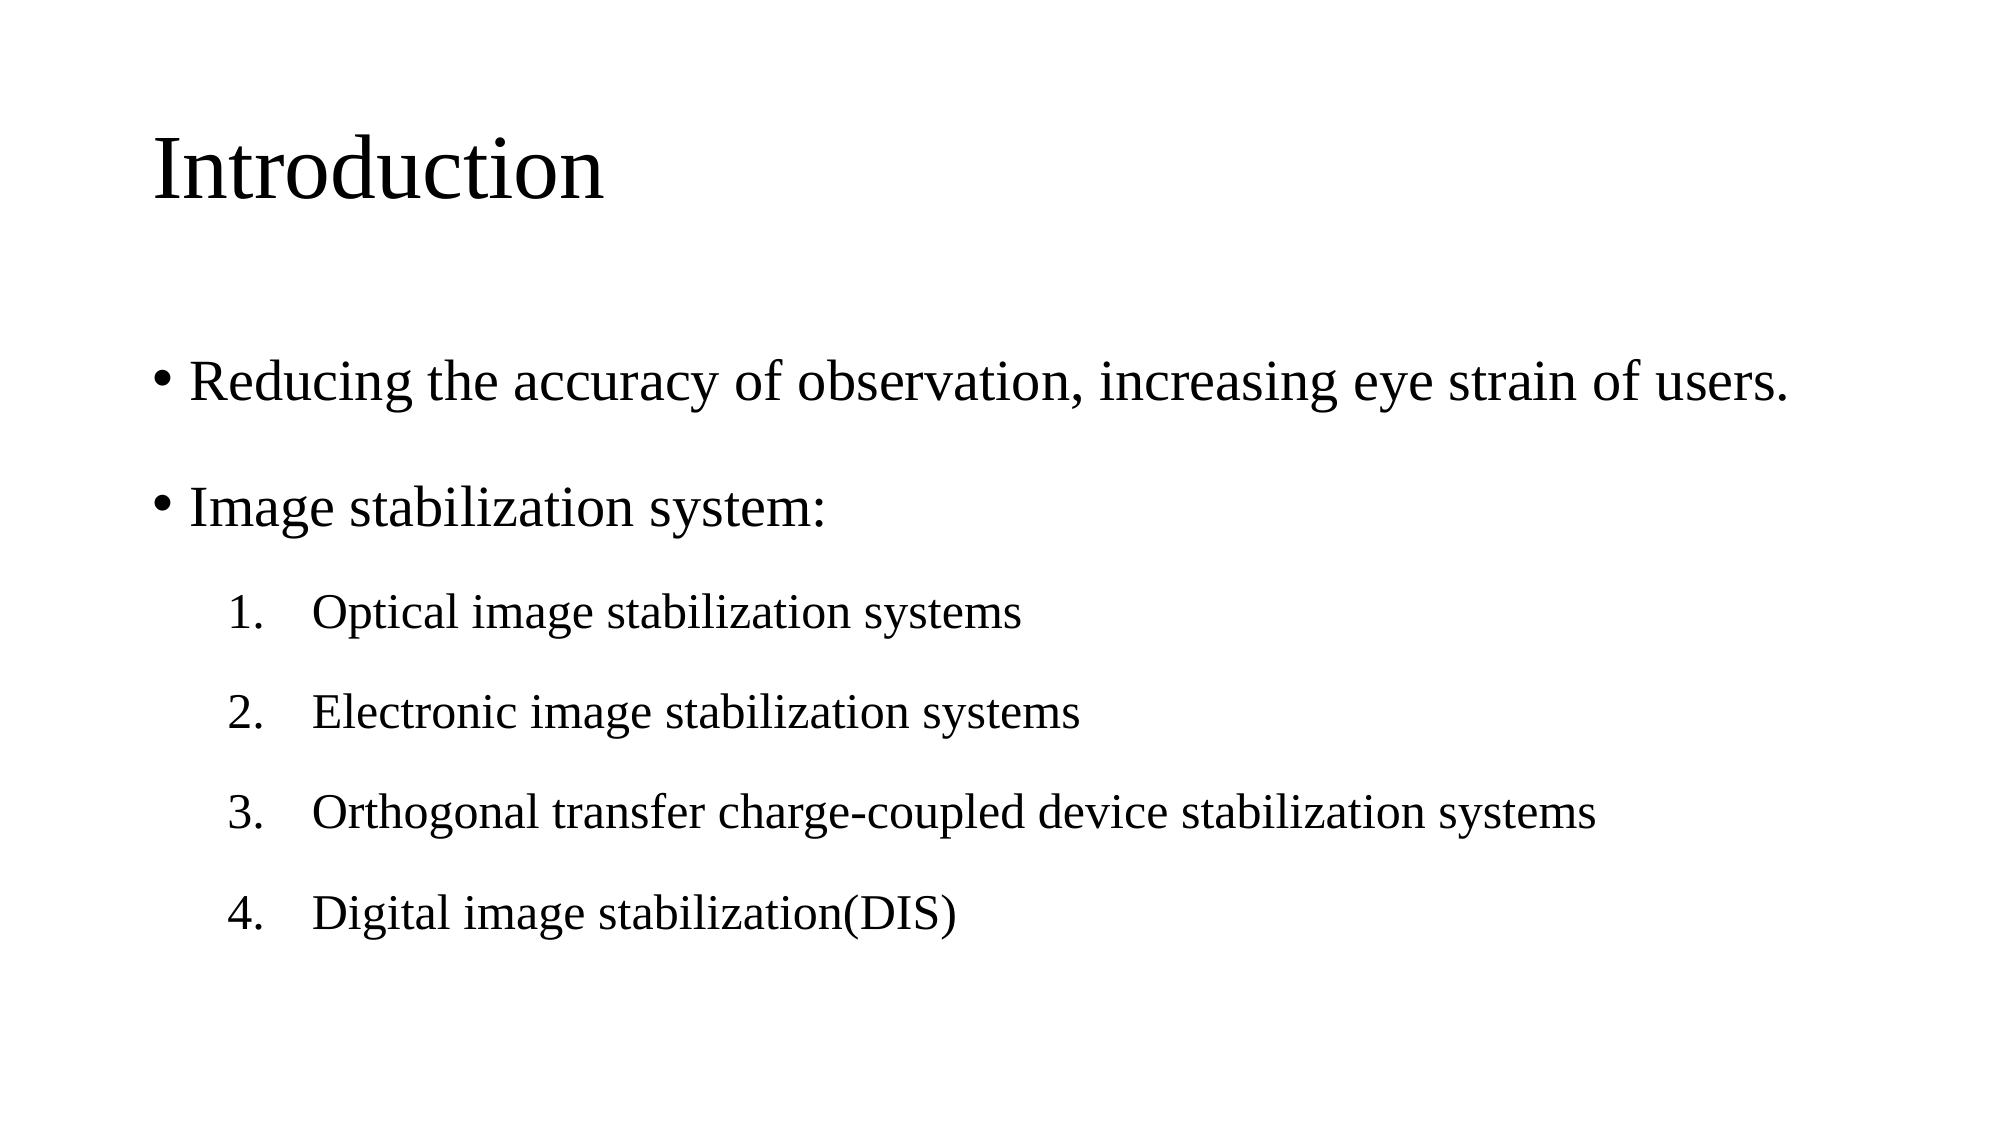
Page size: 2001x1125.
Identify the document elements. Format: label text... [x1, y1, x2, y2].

title Introduction [137, 59, 1863, 278]
list Reducing the accuracy of observation, increasing eye strain of users. Image stabilization system: Optical image stabilization systems Electronic image stabilization systems Orthogonal transfer charge-coupled device stabilization systems Digital image stabilization(DIS) [137, 299, 1863, 1014]
